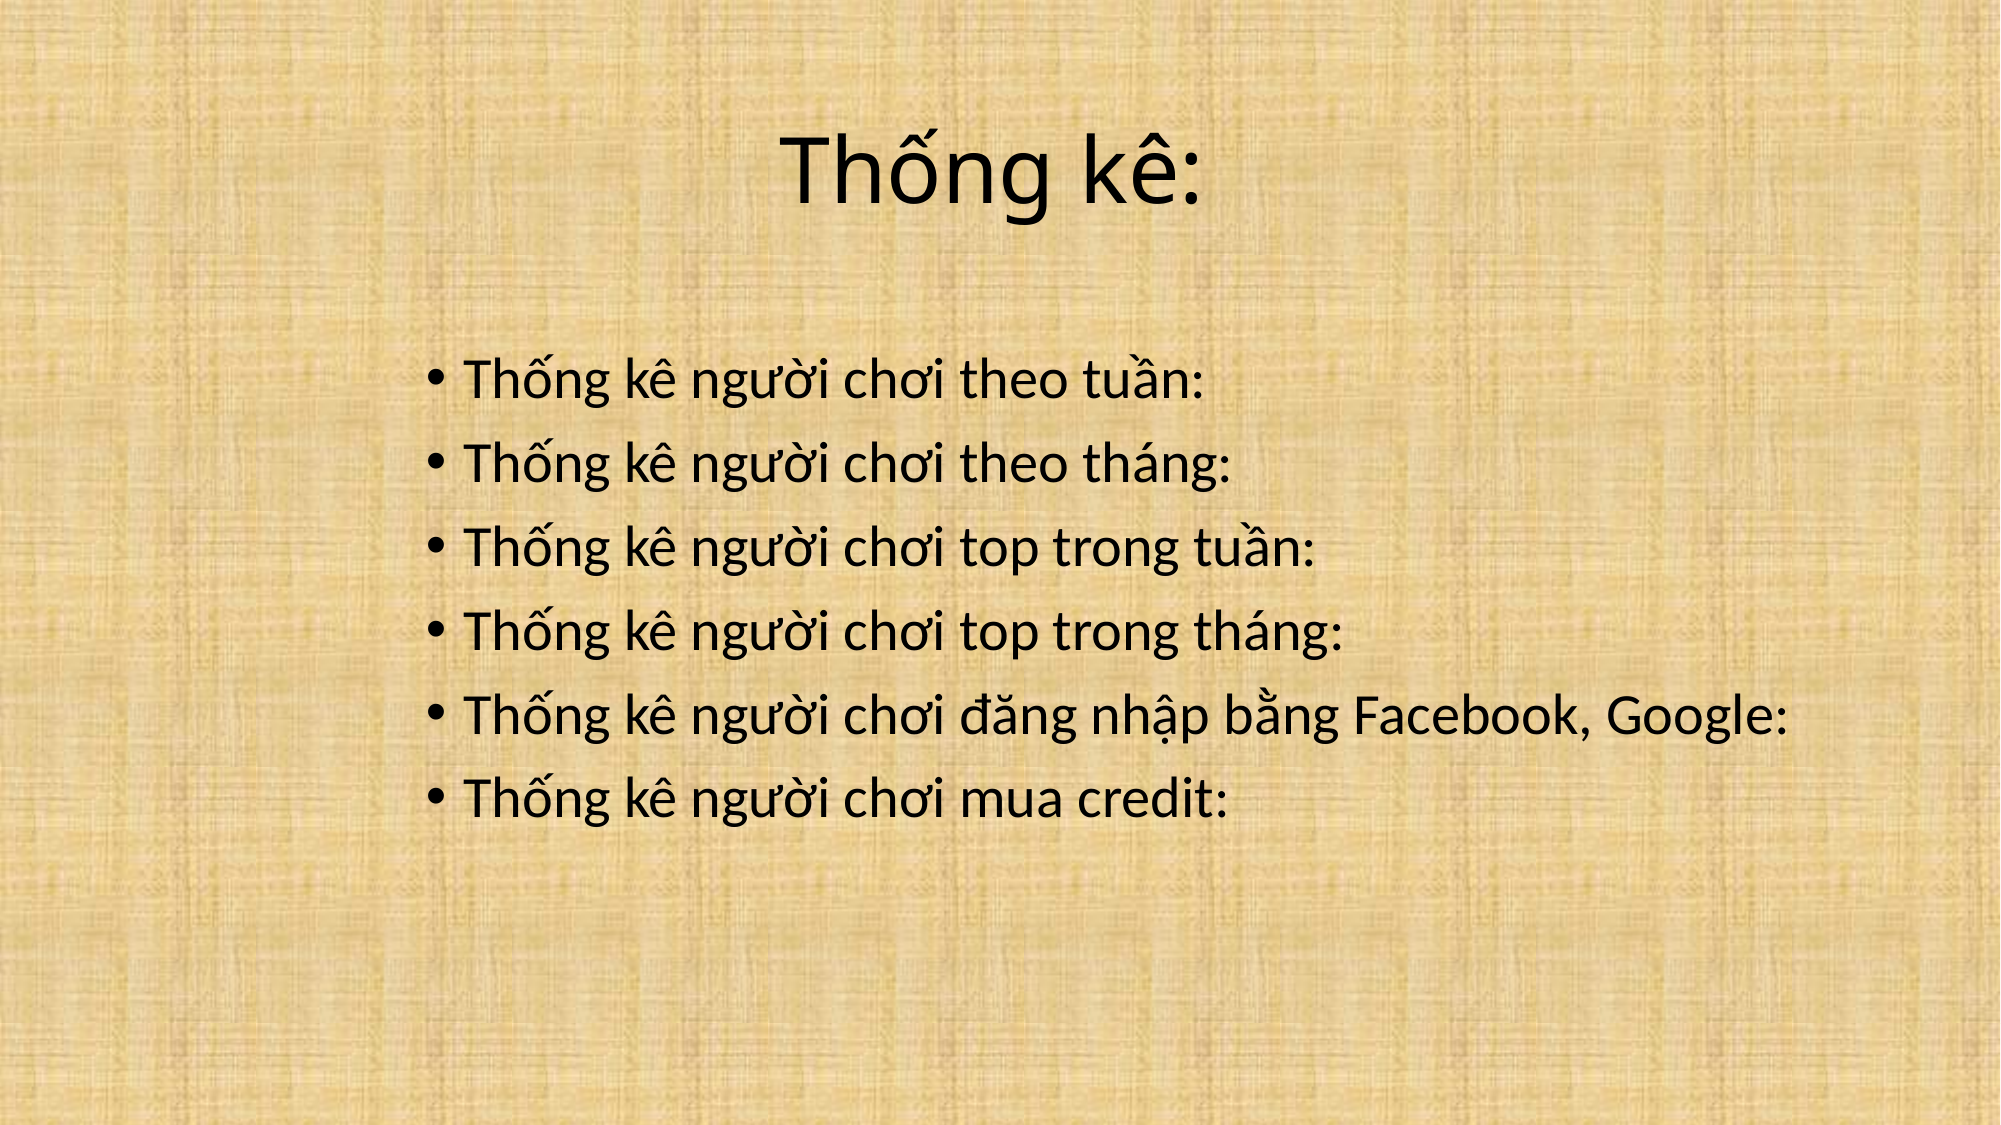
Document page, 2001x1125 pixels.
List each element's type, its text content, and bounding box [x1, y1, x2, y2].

list Thống kê người chơi theo tuần: Thống kê người chơi theo tháng: Thống kê người chơi top trong tuần: Thống kê người chơi top trong tháng: Thống kê người chơi đăng nhập bằng Facebook, Google: Thống kê người chơi mua credit: [410, 341, 2000, 1055]
title Thống kê: [764, 64, 2000, 283]
picture [0, 0, 2001, 1125]
